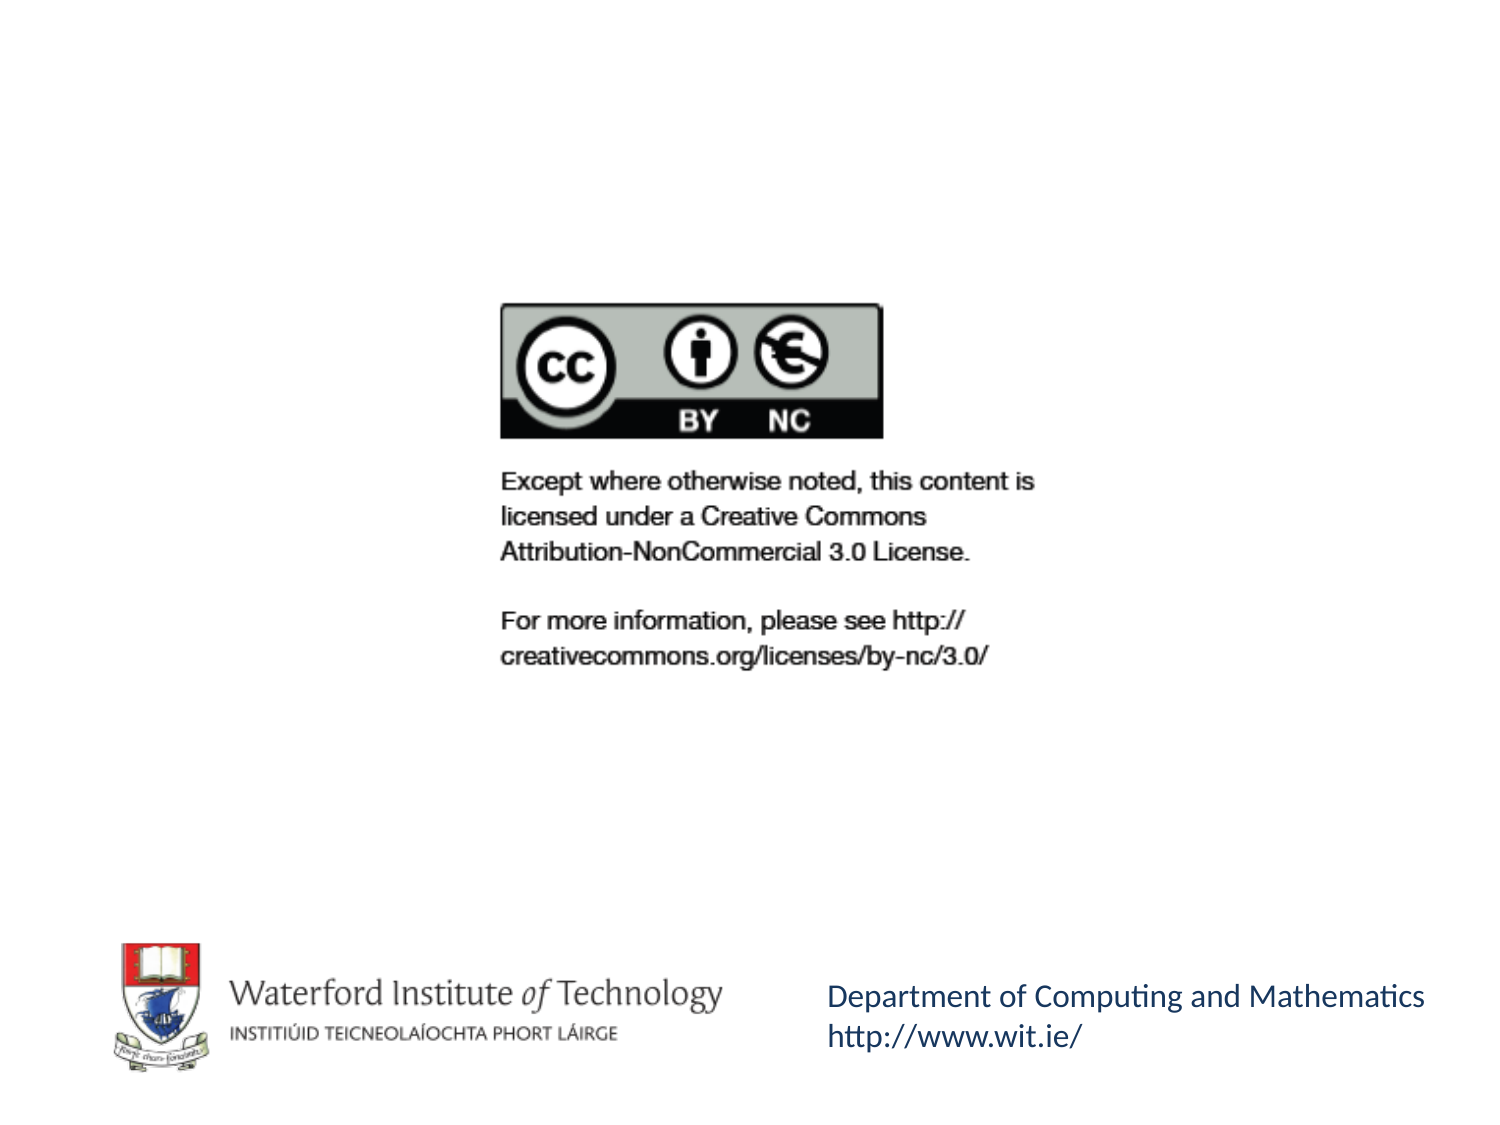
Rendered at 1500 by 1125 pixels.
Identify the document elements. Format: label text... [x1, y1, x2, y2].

picture [387, 249, 1101, 743]
picture [106, 937, 726, 1077]
text_box Department of Computing and Mathematics http://www.wit.ie/ [812, 966, 1481, 1062]
